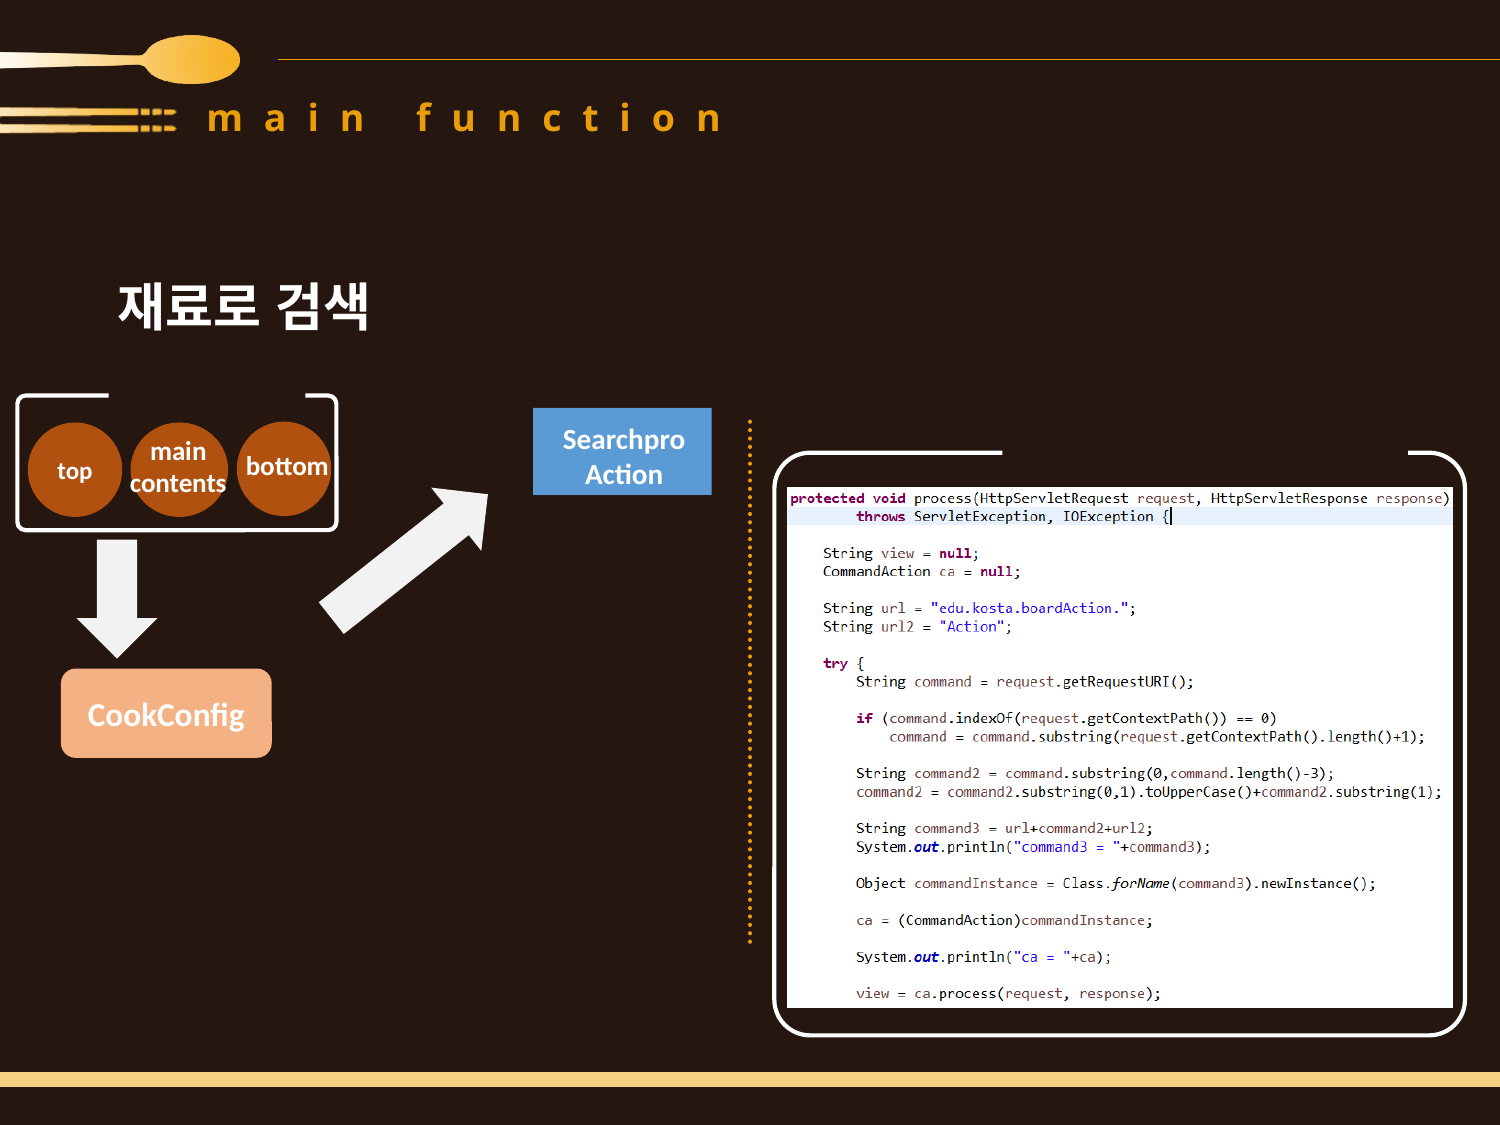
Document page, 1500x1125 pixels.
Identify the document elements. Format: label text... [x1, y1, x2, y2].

list main function [191, 98, 1500, 141]
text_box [17, 365, 353, 531]
picture [787, 487, 1453, 1008]
text_box [74, 538, 160, 661]
text_box [317, 486, 490, 636]
picture [0, 35, 240, 84]
text_box CookConfig [59, 667, 273, 759]
picture [0, 89, 192, 150]
text_box 재료로 검색 [103, 273, 1397, 342]
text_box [774, 405, 1465, 1036]
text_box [508, 407, 740, 506]
